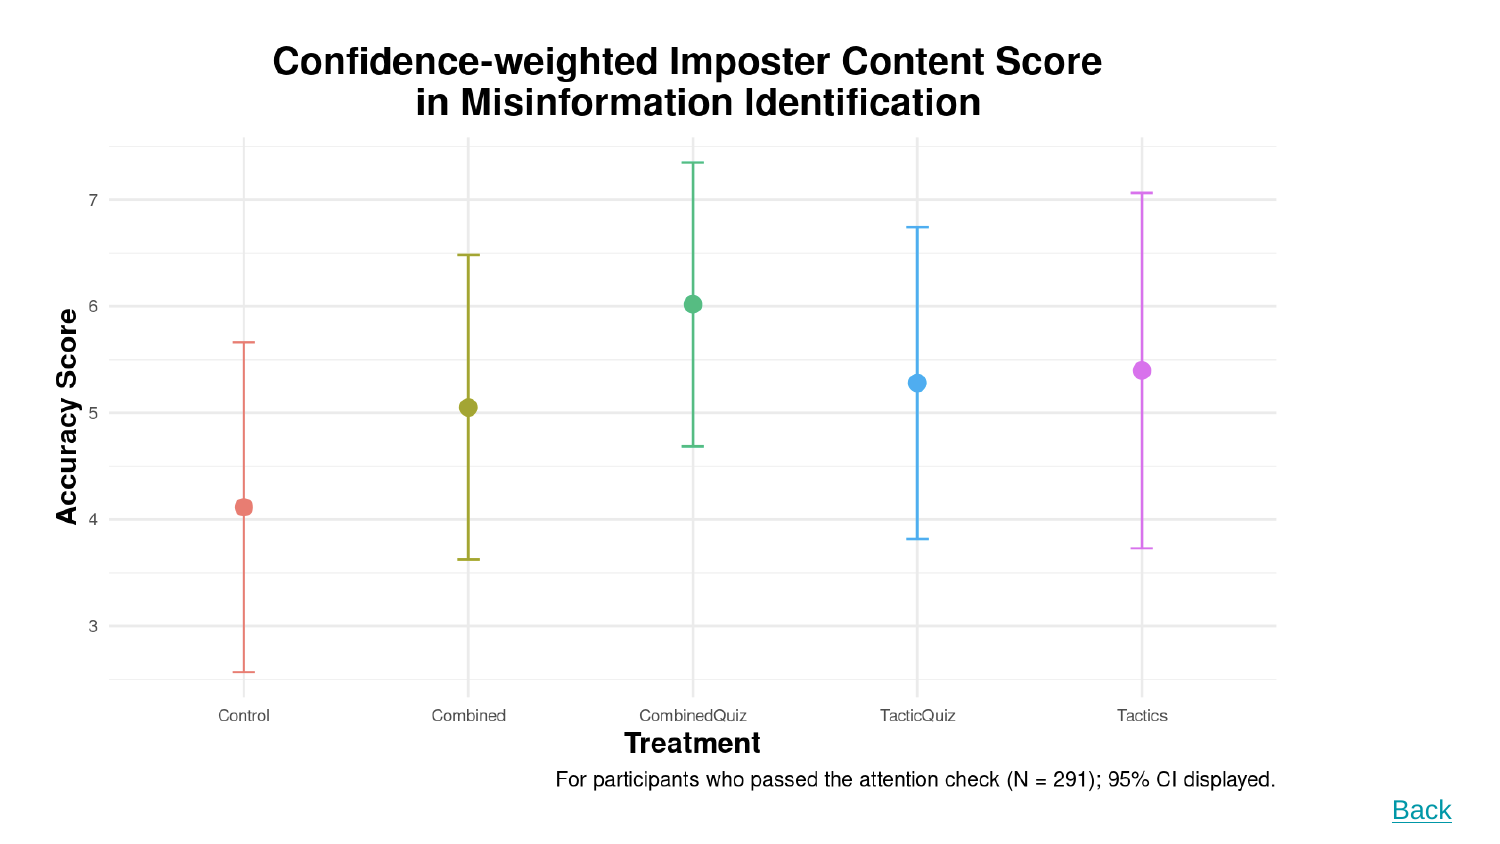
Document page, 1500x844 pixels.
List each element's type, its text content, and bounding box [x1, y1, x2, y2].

picture [24, 24, 1307, 819]
text_box Back [1376, 777, 1468, 841]
